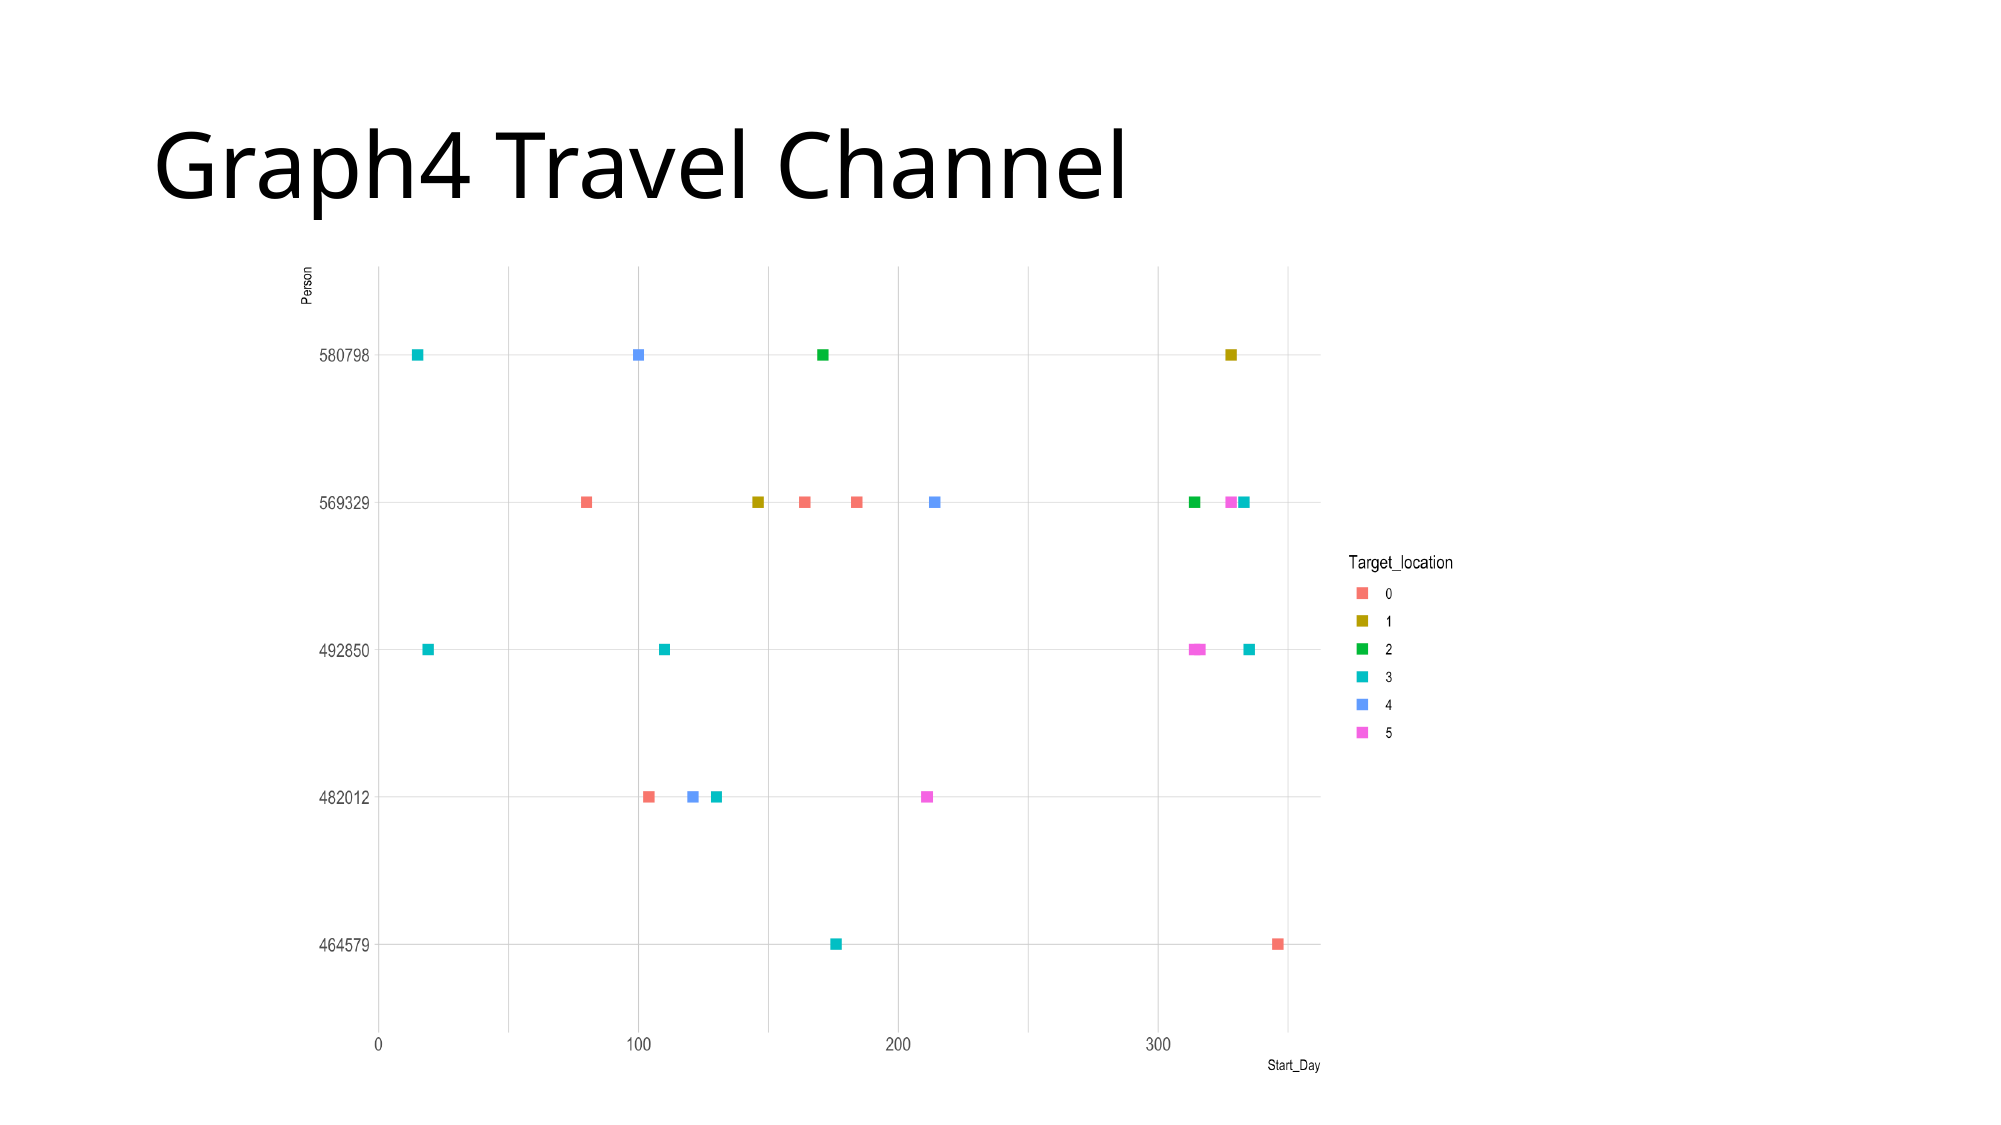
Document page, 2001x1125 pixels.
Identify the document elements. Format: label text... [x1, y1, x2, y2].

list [260, 224, 1502, 1112]
title Graph4 Travel Channel [137, 59, 1863, 278]
